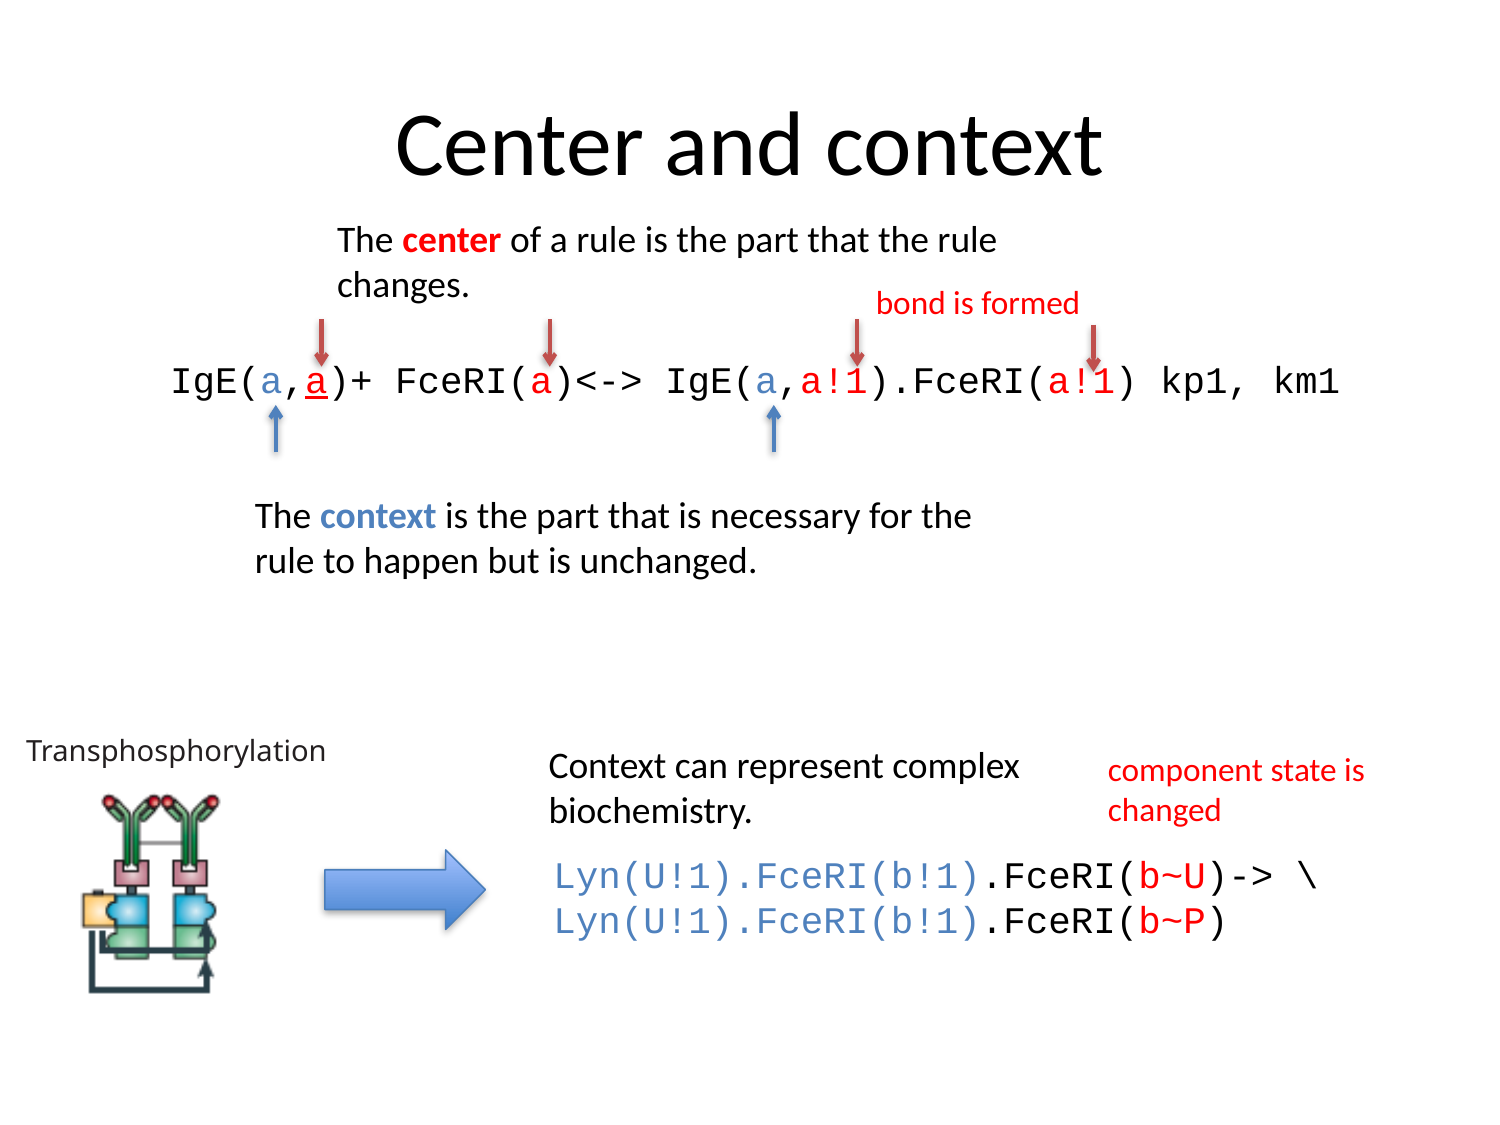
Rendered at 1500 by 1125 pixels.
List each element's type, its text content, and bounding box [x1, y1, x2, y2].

picture [53, 780, 226, 1051]
text_box IgE(a,a)+ FceRI(a)<-> IgE(a,a!1).FceRI(a!1) kp1, km1 [155, 348, 1378, 409]
text_box [324, 849, 486, 931]
text_box Context can represent complex biochemistry. [533, 733, 1064, 839]
text_box The context is the part that is necessary for the rule to happen but is unchanged. [240, 483, 991, 589]
text_box The center of a rule is the part that the rule changes. [322, 207, 1094, 312]
text_box Transphosphorylation [11, 724, 342, 775]
text_box Lyn(U!1).FceRI(b!1).FceRI(b~U)-> \ Lyn(U!1).FceRI(b!1).FceRI(b~P) [538, 843, 1334, 949]
text_box component state is changed [1093, 741, 1439, 836]
title Center and context [75, 45, 1425, 233]
text_box bond is formed [861, 273, 1096, 329]
